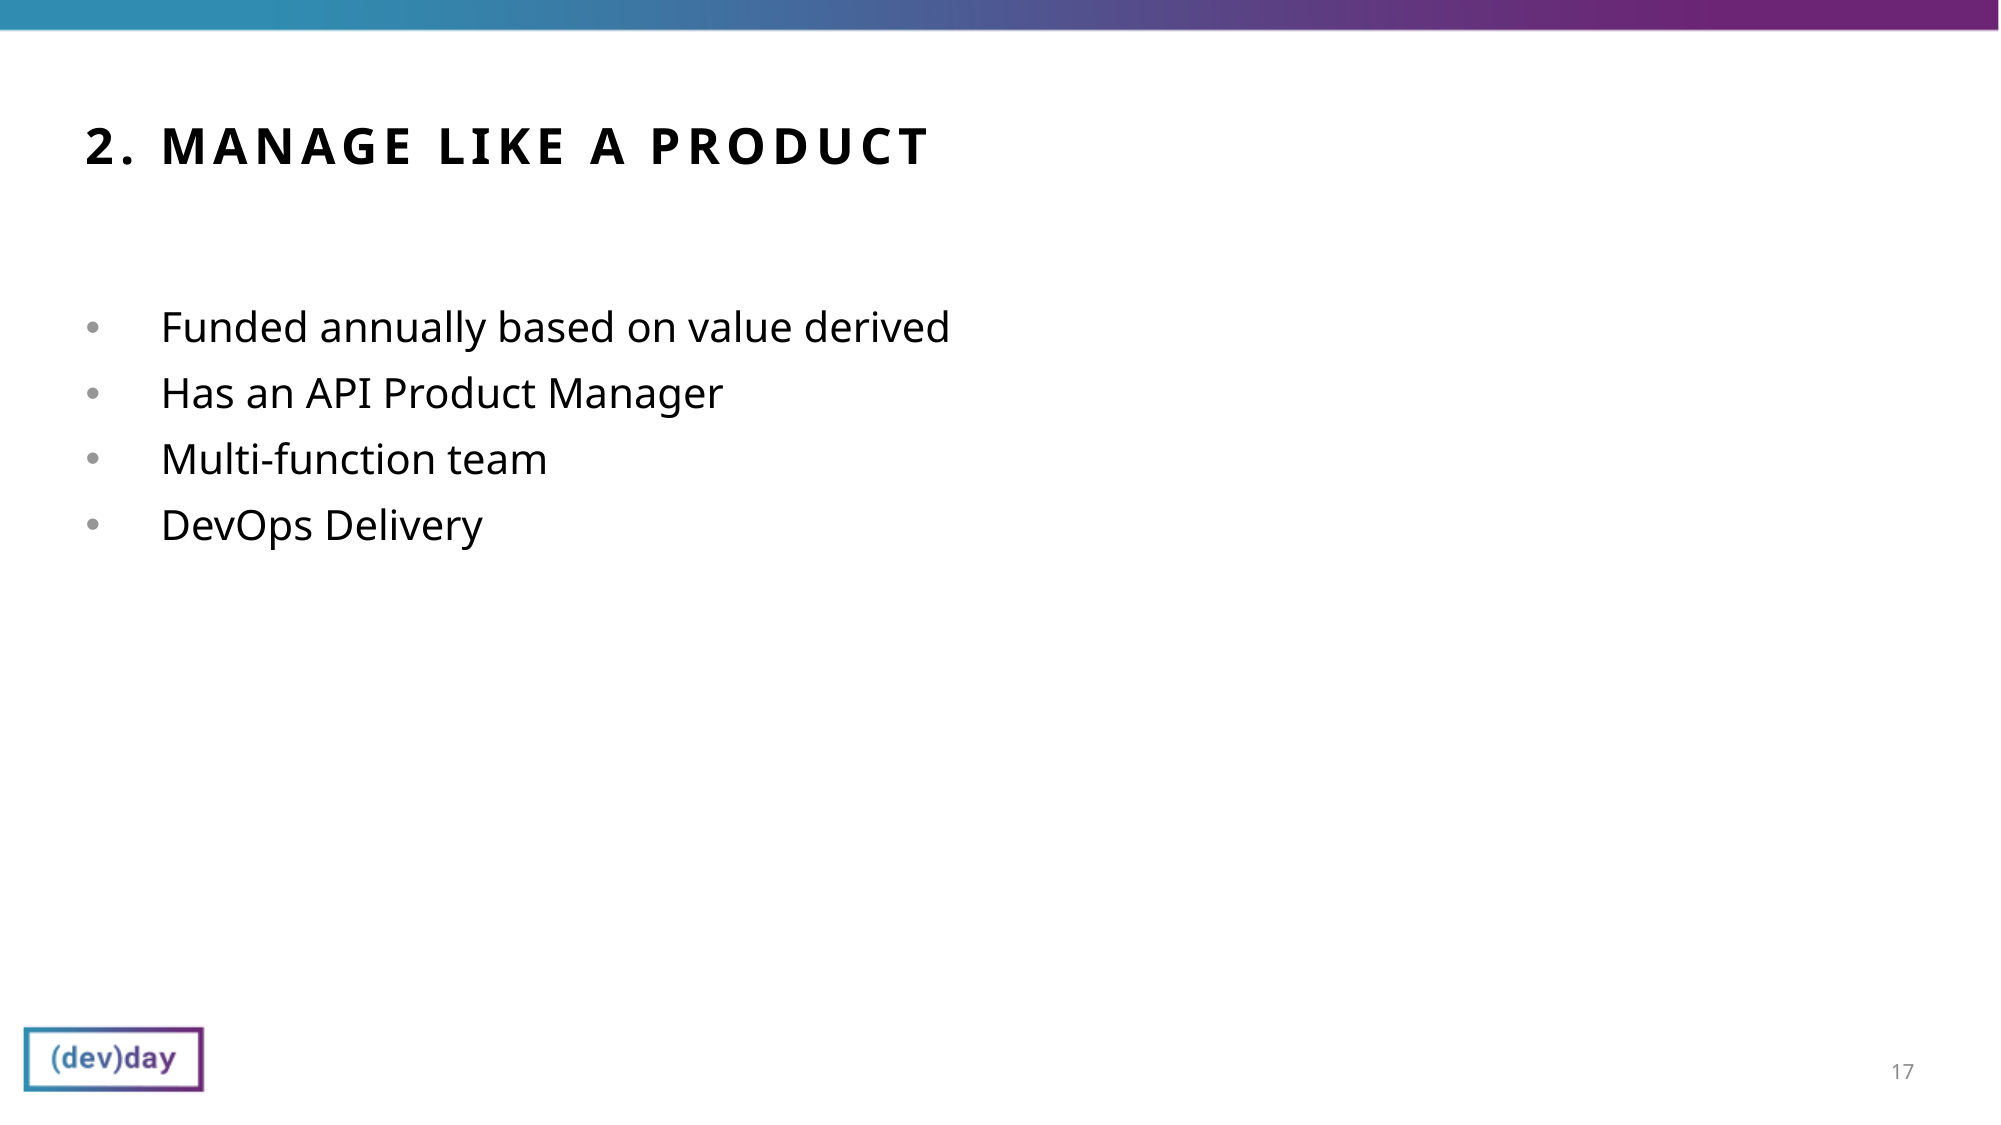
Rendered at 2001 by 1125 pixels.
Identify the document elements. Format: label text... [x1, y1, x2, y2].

slide_number 17 [1479, 1042, 1930, 1103]
title 2. Manage like a product [70, 113, 1930, 278]
list Funded annually based on value derived Has an API Product Manager Multi-function team DevOps Delivery [70, 299, 1930, 1014]
picture [0, 0, 1999, 1125]
